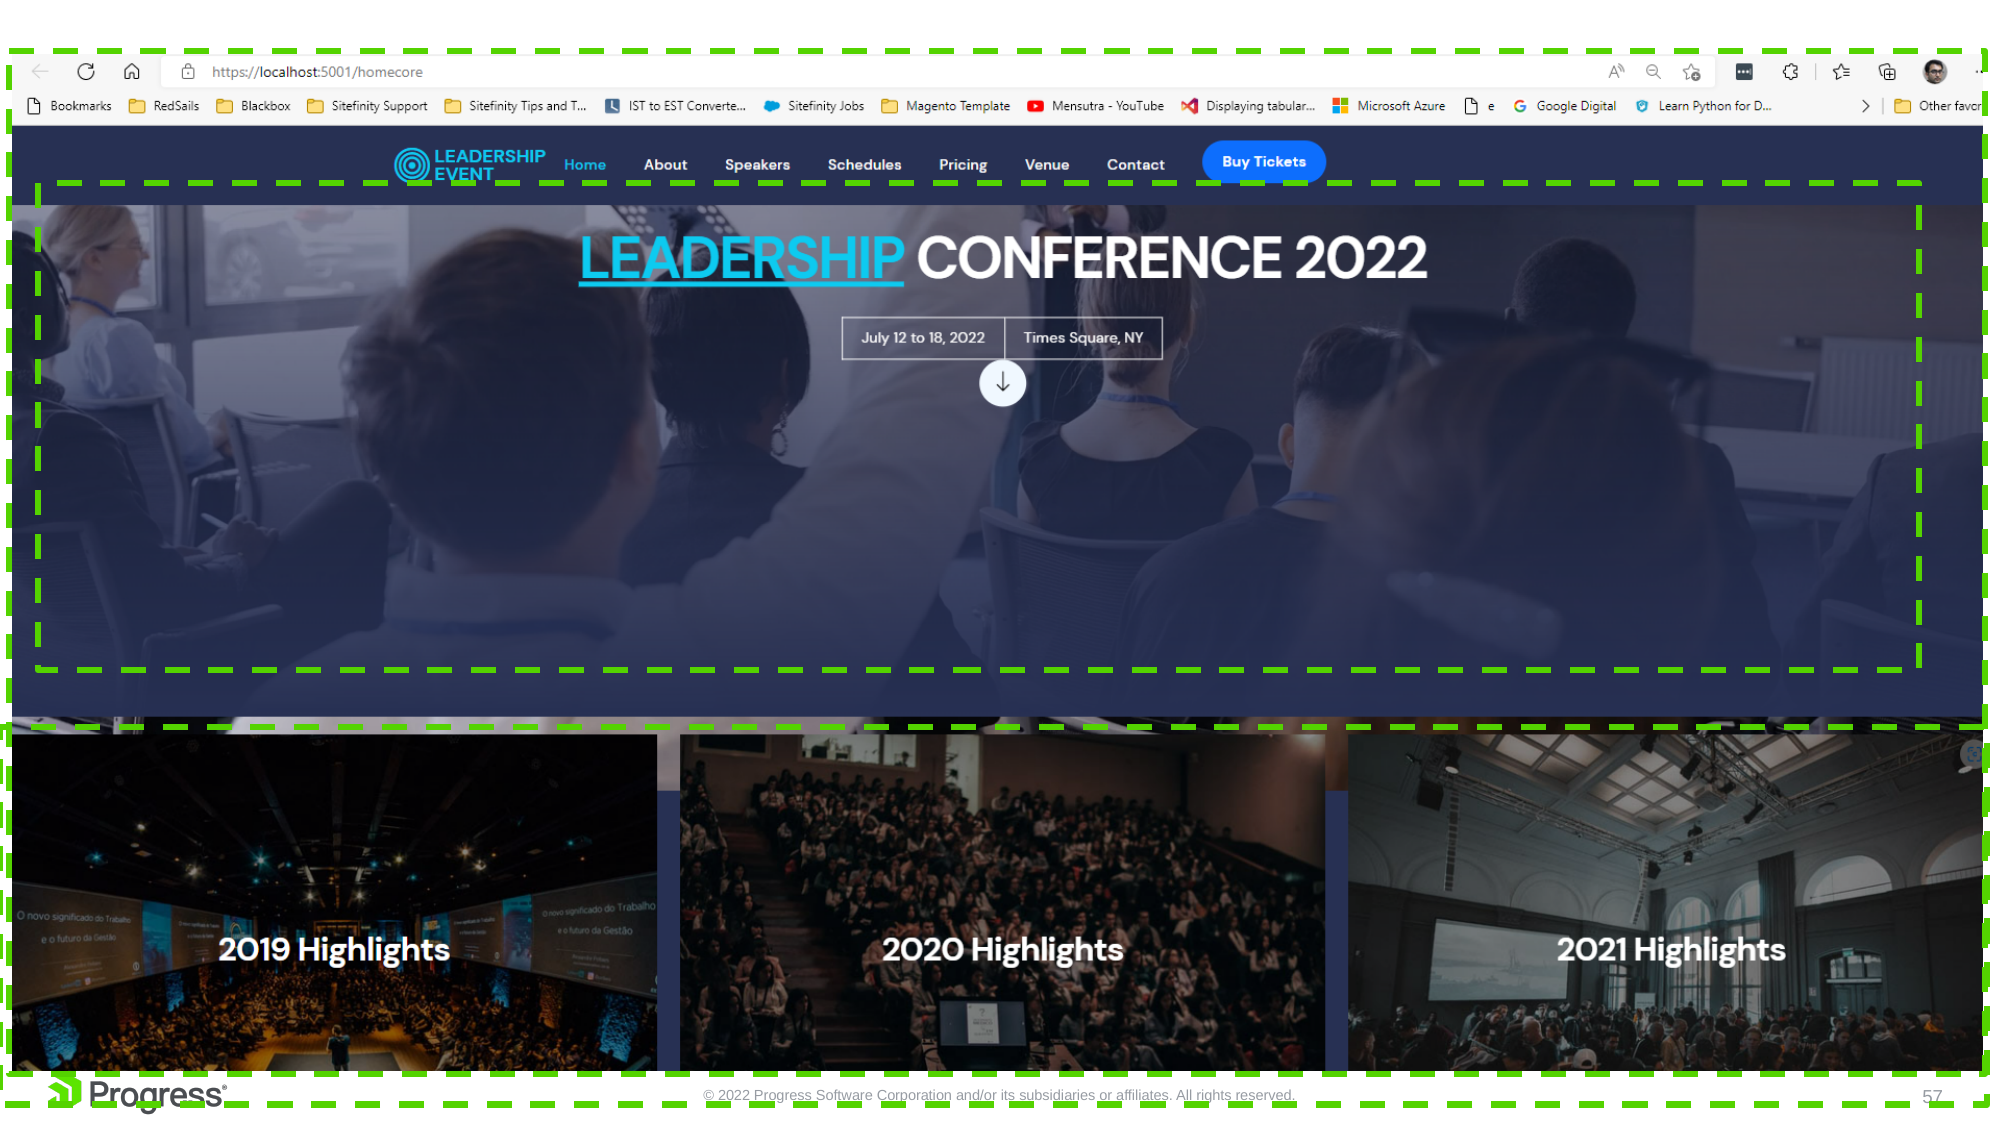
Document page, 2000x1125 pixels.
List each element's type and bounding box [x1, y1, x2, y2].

picture [11, 53, 1983, 1071]
text_box [0, 727, 1988, 1105]
